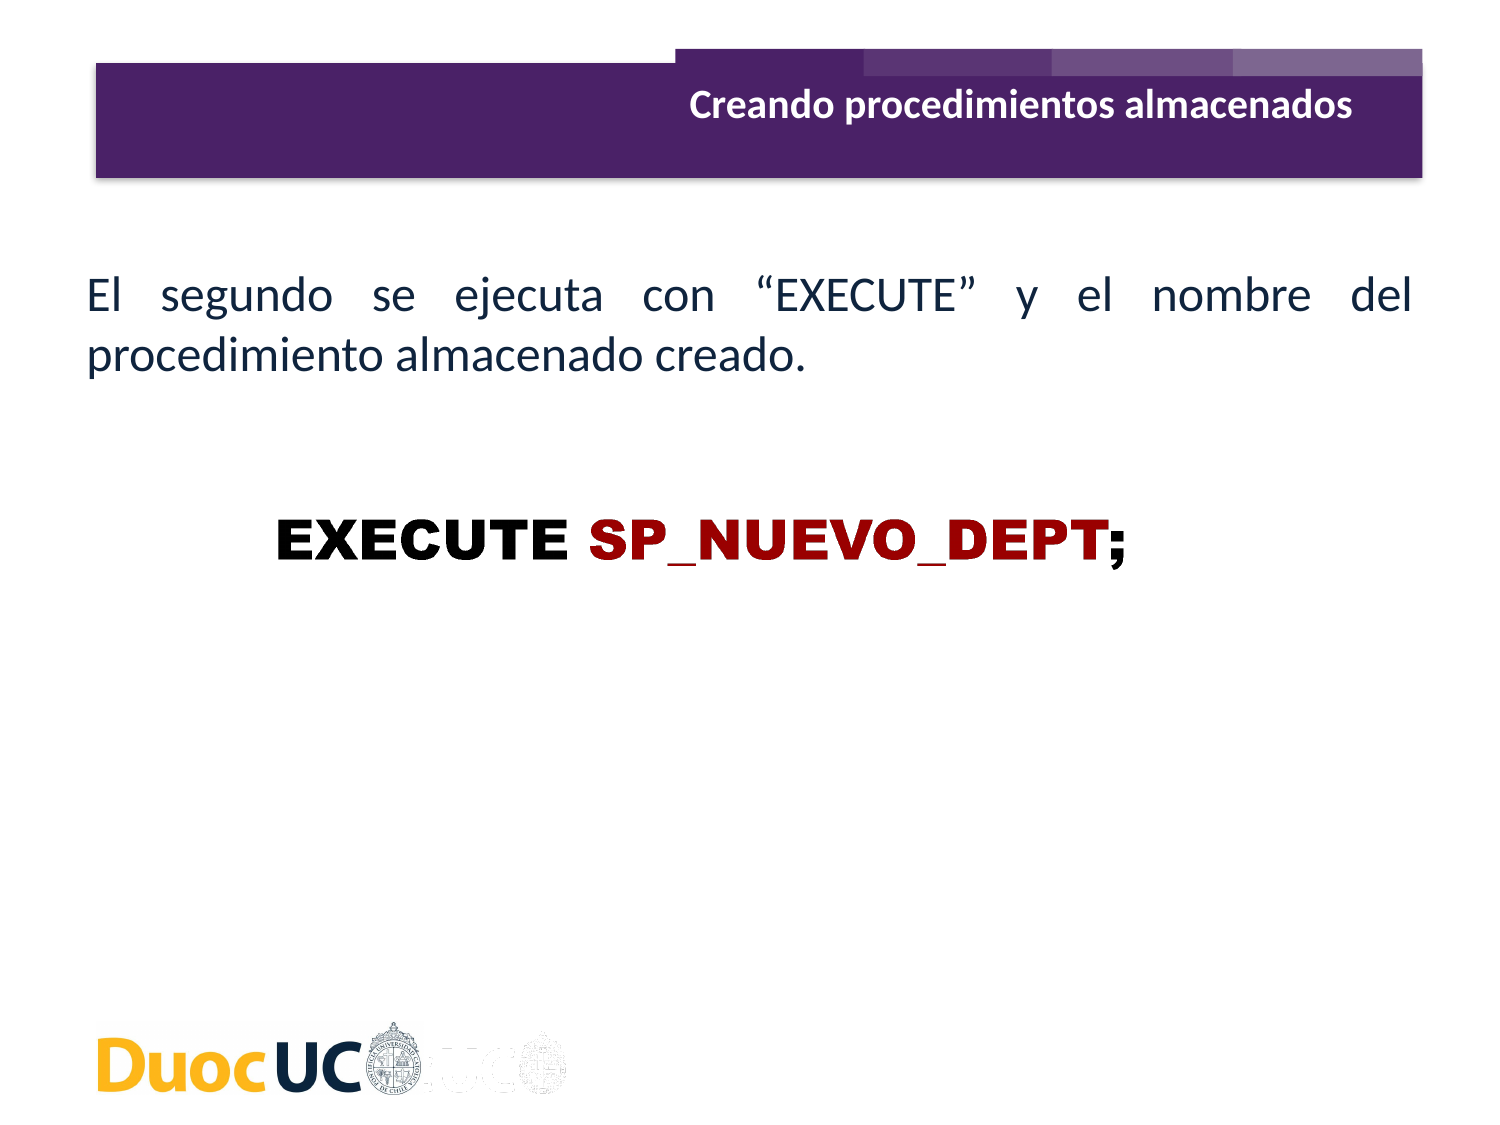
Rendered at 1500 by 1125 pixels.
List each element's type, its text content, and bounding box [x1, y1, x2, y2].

picture [96, 1021, 566, 1095]
text_box Creando procedimientos almacenados [614, 69, 1438, 136]
picture [226, 432, 1215, 645]
text_box El segundo se ejecuta con “EXECUTE” y el nombre del procedimiento almacenado creado. [71, 254, 1429, 391]
